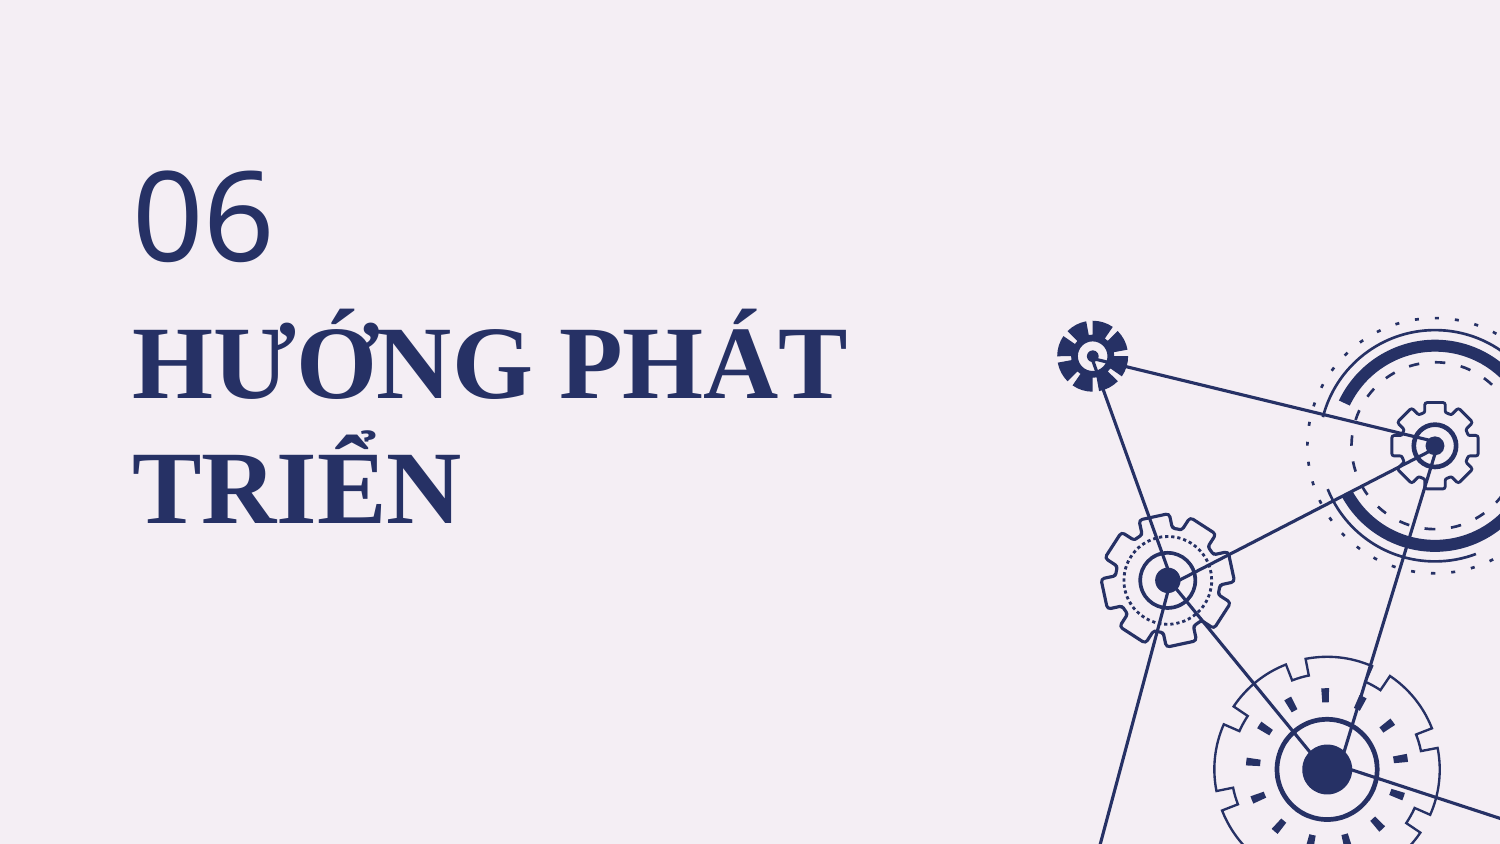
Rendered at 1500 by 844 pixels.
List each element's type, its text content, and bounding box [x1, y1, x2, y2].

title 06 [117, 127, 921, 296]
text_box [1056, 316, 1500, 844]
title HƯỚNG PHÁT TRIỂN [117, 385, 921, 560]
